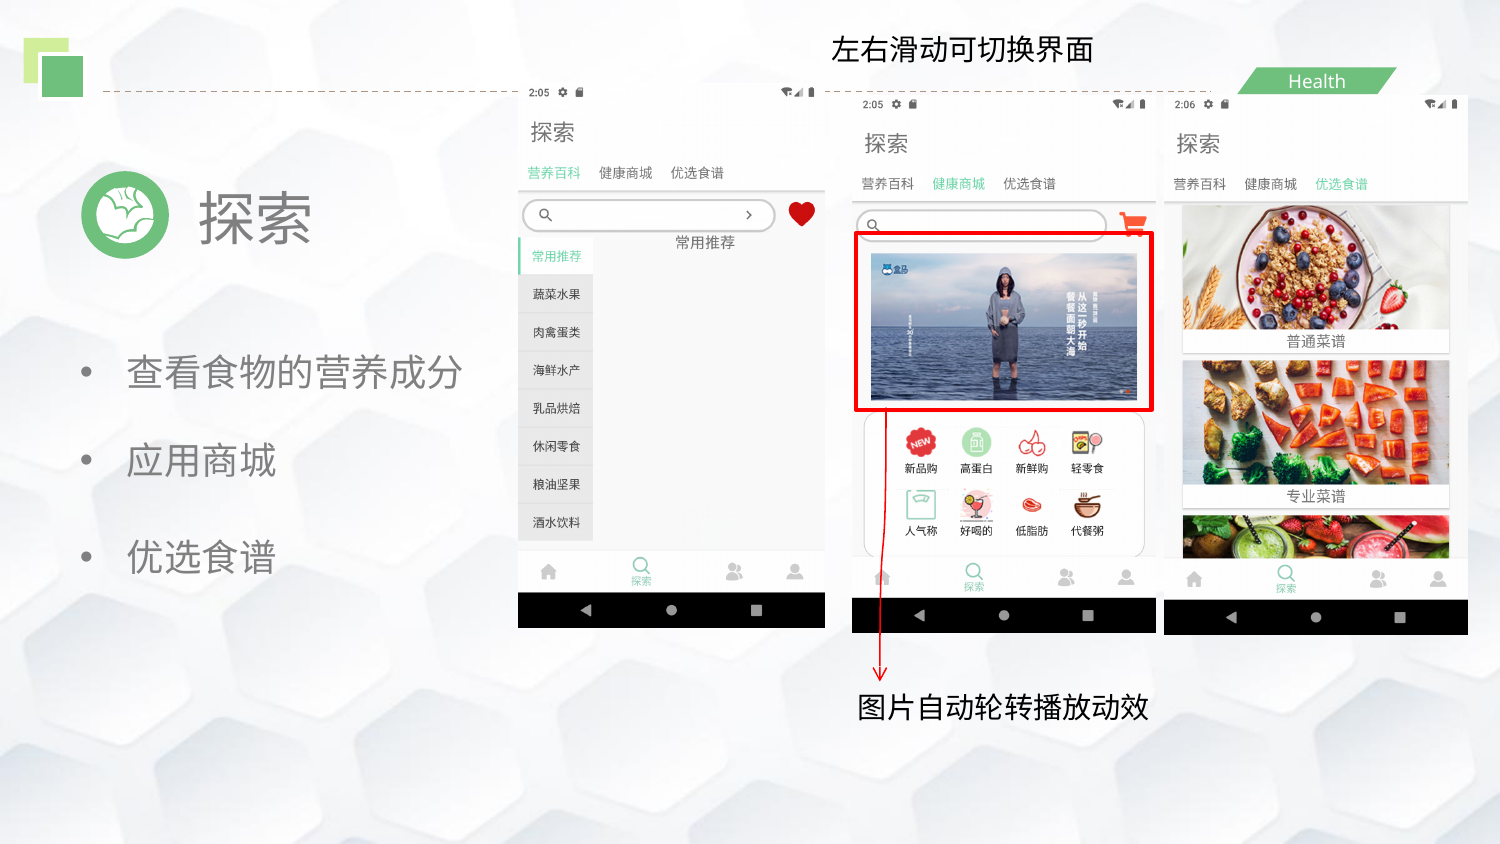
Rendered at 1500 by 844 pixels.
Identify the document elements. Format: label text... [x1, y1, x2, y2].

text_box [745, 541, 1021, 548]
text_box 图片自动轮转播放动效 [843, 681, 1166, 732]
text_box 查看食物的营养成分 [68, 329, 513, 400]
text_box 优选食谱 [68, 514, 490, 585]
text_box [96, 186, 154, 244]
text_box [81, 171, 169, 259]
text_box 左右滑动可切换界面 [816, 24, 1110, 74]
text_box 探索 [186, 155, 513, 258]
picture [0, 0, 1500, 844]
text_box 应用商城 [68, 417, 490, 488]
